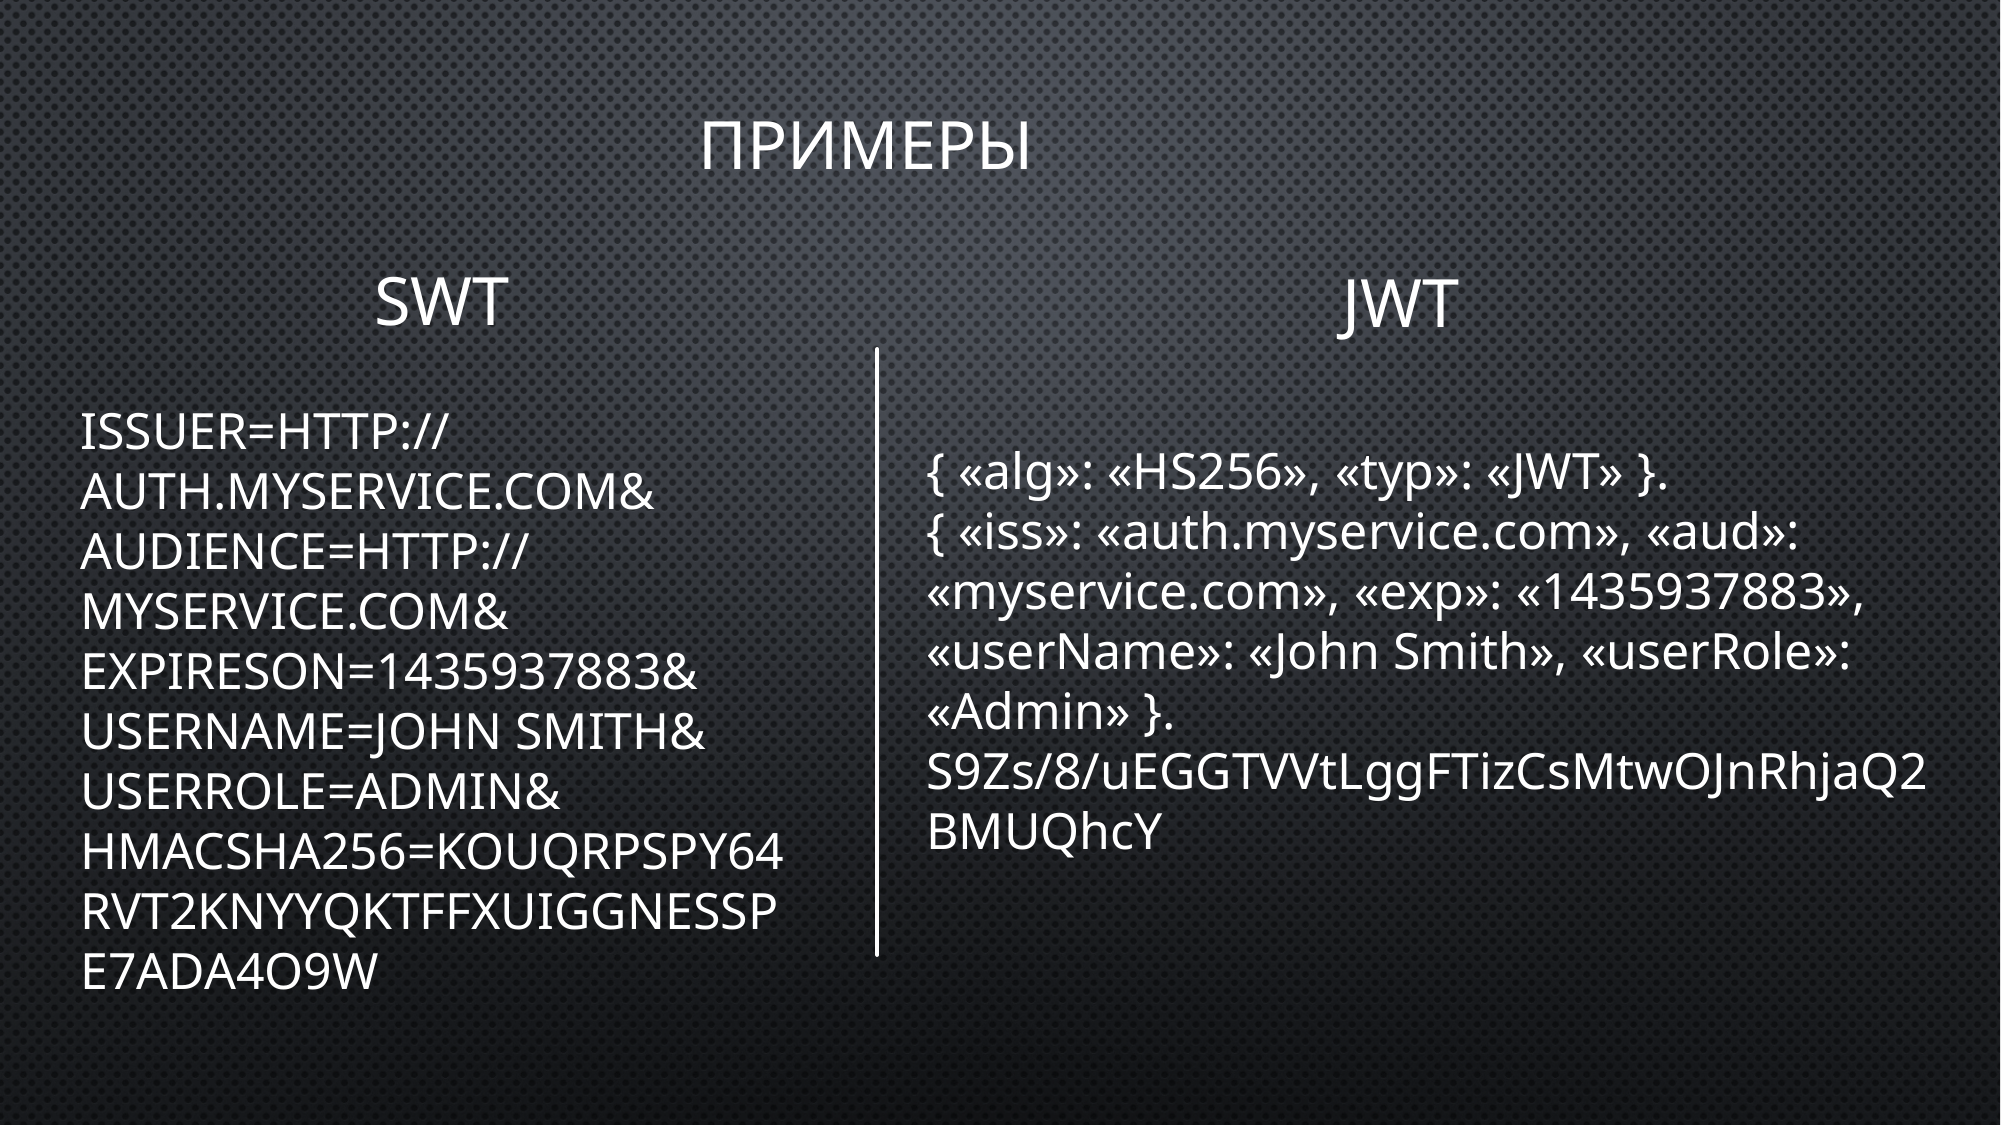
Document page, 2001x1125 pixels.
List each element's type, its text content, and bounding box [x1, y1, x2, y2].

text_box { «alg»: «HS256», «typ»: «JWT» }. { «iss»: «auth.myservice.com», «aud»: «myservice.com», «exp»: «1435937883», «userName»: «John Smith», «userRole»: «Admin» }. S9Zs/8/uEGGTVVtLggFTizCsMtwOJnRhjaQ2BMUQhcY [911, 432, 1960, 868]
list Issuer=http://auth.myservice.com& Audience=http://myservice.com& ExpiresOn=1435937883& UserName=John Smith& UserRole=Admin& HMACSHA256=KOUQRPSpy64rvT2KnYyQKtFFXUIggnesSpE7ADA4o9w [65, 443, 819, 956]
title Примеры [683, 69, 1072, 216]
text_box SWT [359, 251, 525, 347]
text_box JWT [1327, 253, 1475, 348]
